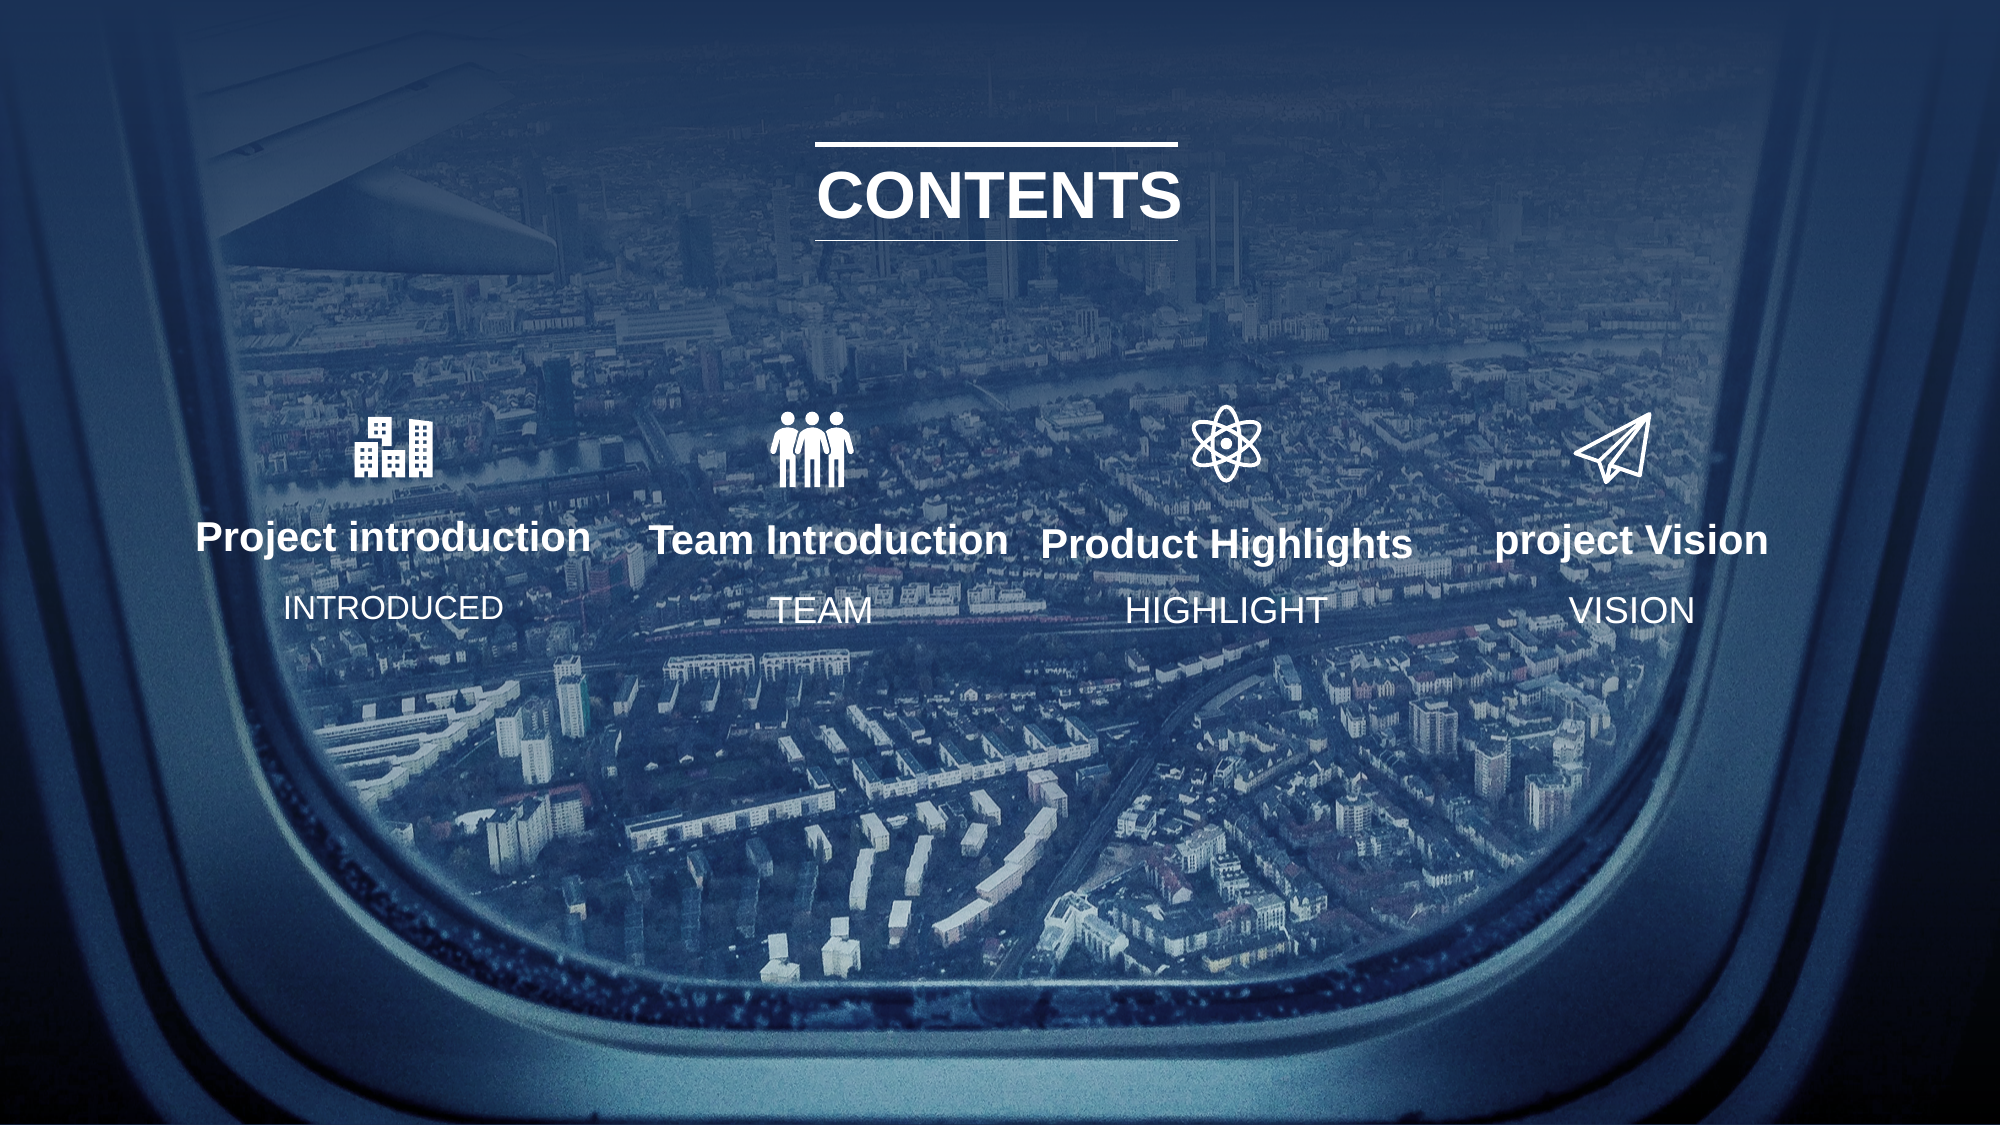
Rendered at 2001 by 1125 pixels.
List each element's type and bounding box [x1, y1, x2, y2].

text_box [1429, 505, 1834, 638]
text_box [765, 402, 859, 497]
text_box [651, 505, 1006, 640]
text_box [1026, 509, 1428, 640]
picture [0, 0, 2000, 1125]
text_box [346, 400, 441, 494]
text_box [141, 502, 646, 653]
text_box [1179, 396, 1274, 491]
text_box [799, 144, 1201, 241]
